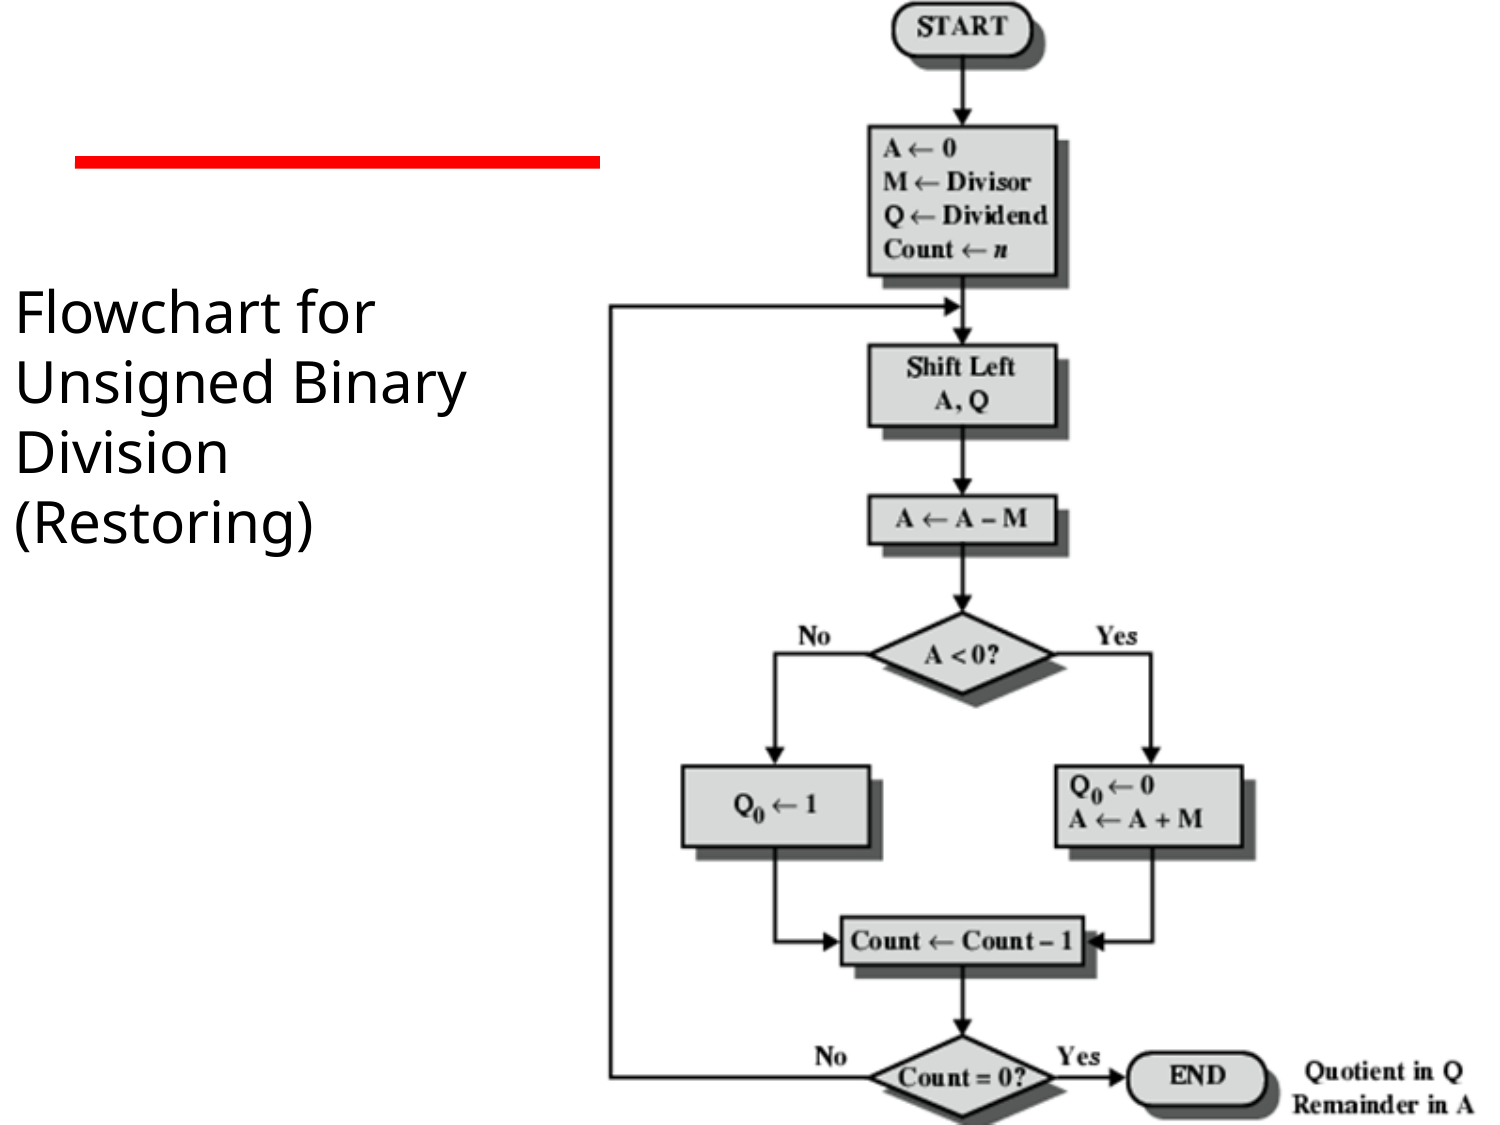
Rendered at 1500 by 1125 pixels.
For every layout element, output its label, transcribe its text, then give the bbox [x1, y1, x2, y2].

picture [599, 0, 1478, 1125]
text_box Flowchart for Unsigned Binary Division (Restoring) [0, 174, 575, 563]
